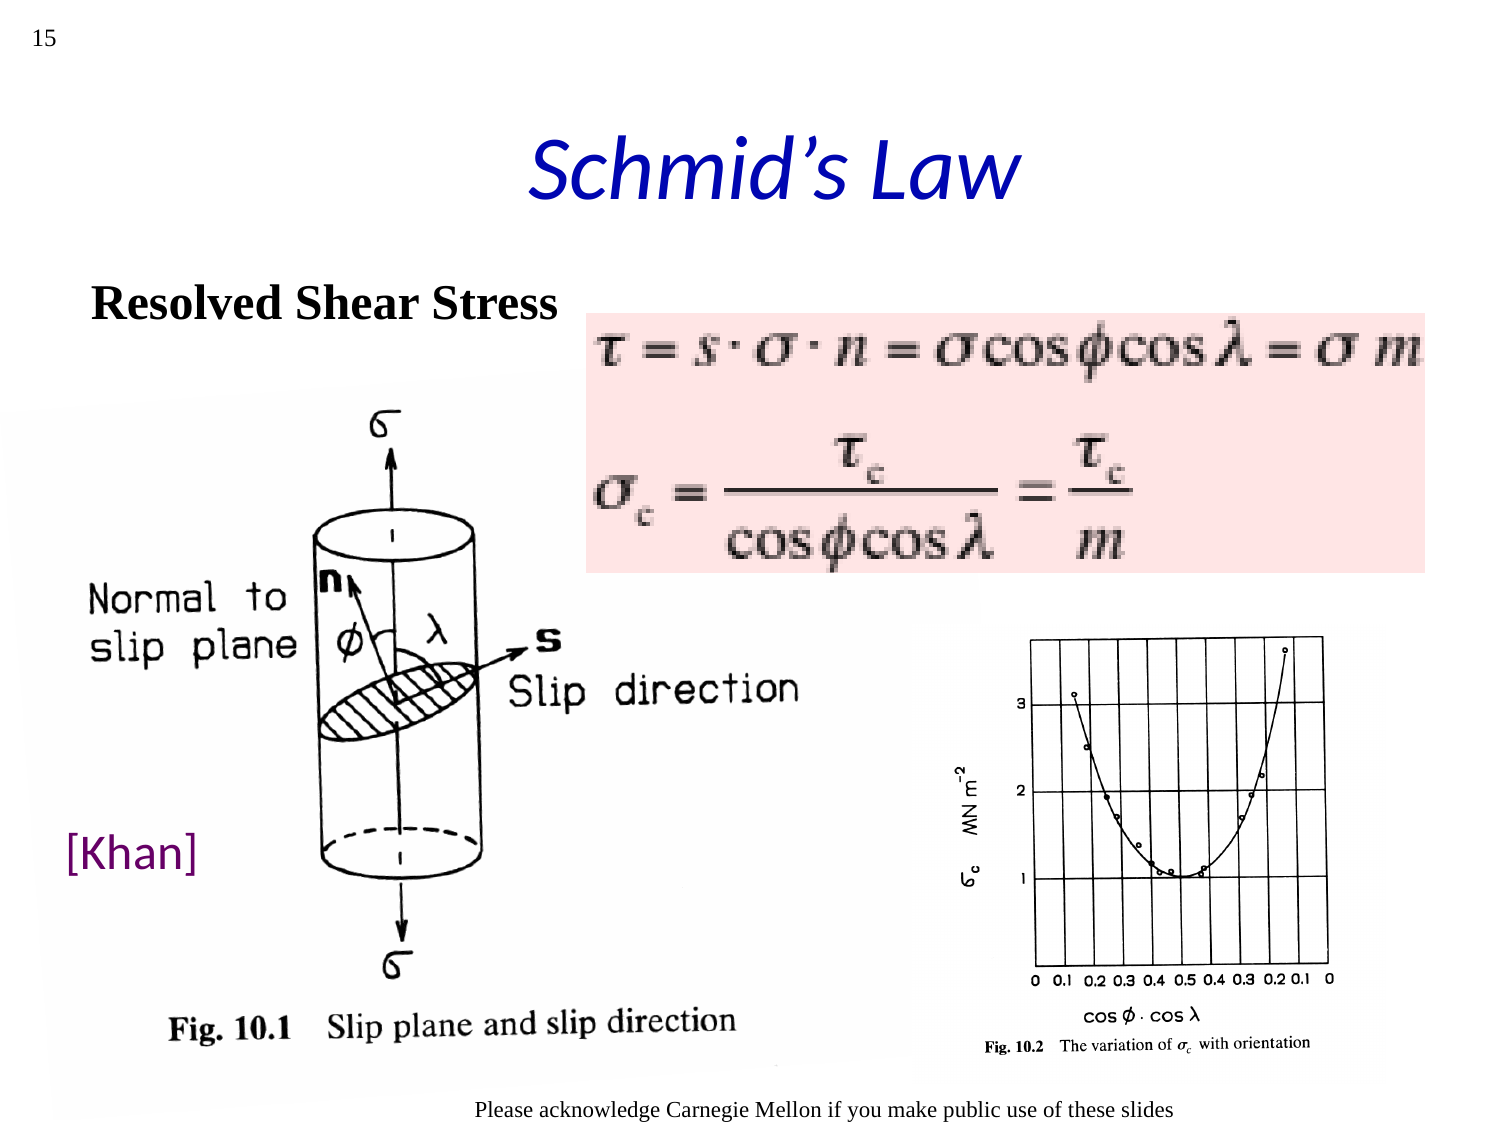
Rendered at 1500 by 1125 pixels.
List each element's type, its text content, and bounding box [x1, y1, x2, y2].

text_box Resolved Shear Stress [76, 262, 574, 338]
footer Please acknowledge Carnegie Mellon if you make public use of these slides [362, 1093, 1288, 1125]
picture [24, 374, 1386, 1085]
slide_number 15 [8, 13, 72, 52]
title Schmid’s Law [274, 49, 1276, 276]
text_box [585, 312, 1426, 573]
